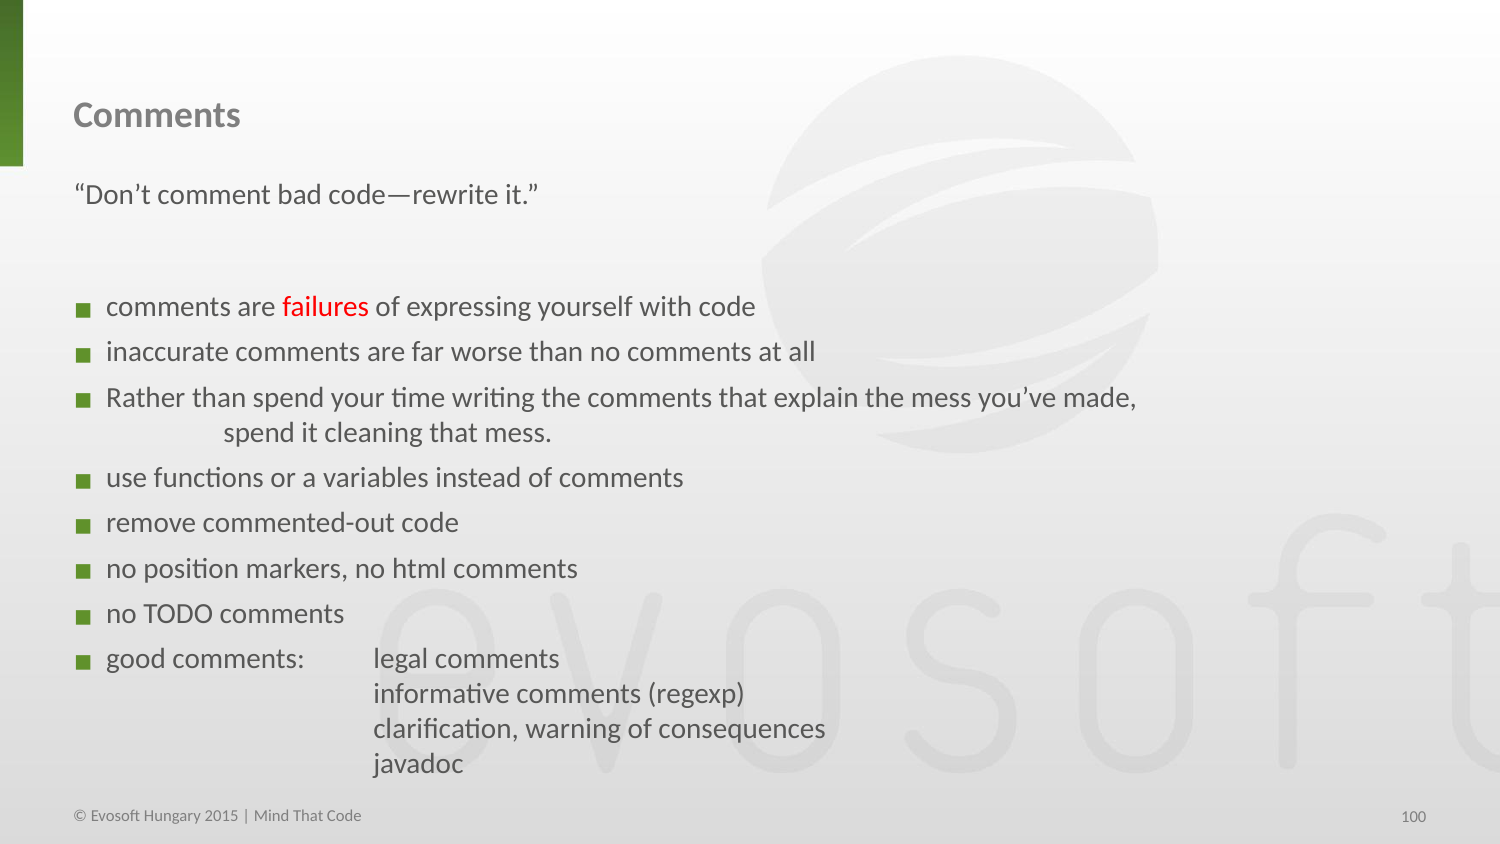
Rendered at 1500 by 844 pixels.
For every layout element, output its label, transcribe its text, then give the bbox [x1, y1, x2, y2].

list “Don’t comment bad code—rewrite it.” comments are failures of expressing yourself with code inaccurate comments are far worse than no comments at all Rather than spend your time writing the comments that explain the mess you’ve made, spend it cleaning that mess. use functions or a variables instead of comments remove commented-out code no position markers, no html comments no TODO comments good comments: legal comments informative comments (regexp) clarification, warning of consequences javadoc [73, 168, 1427, 786]
picture [0, 0, 1500, 844]
list Comments [73, 83, 1427, 129]
